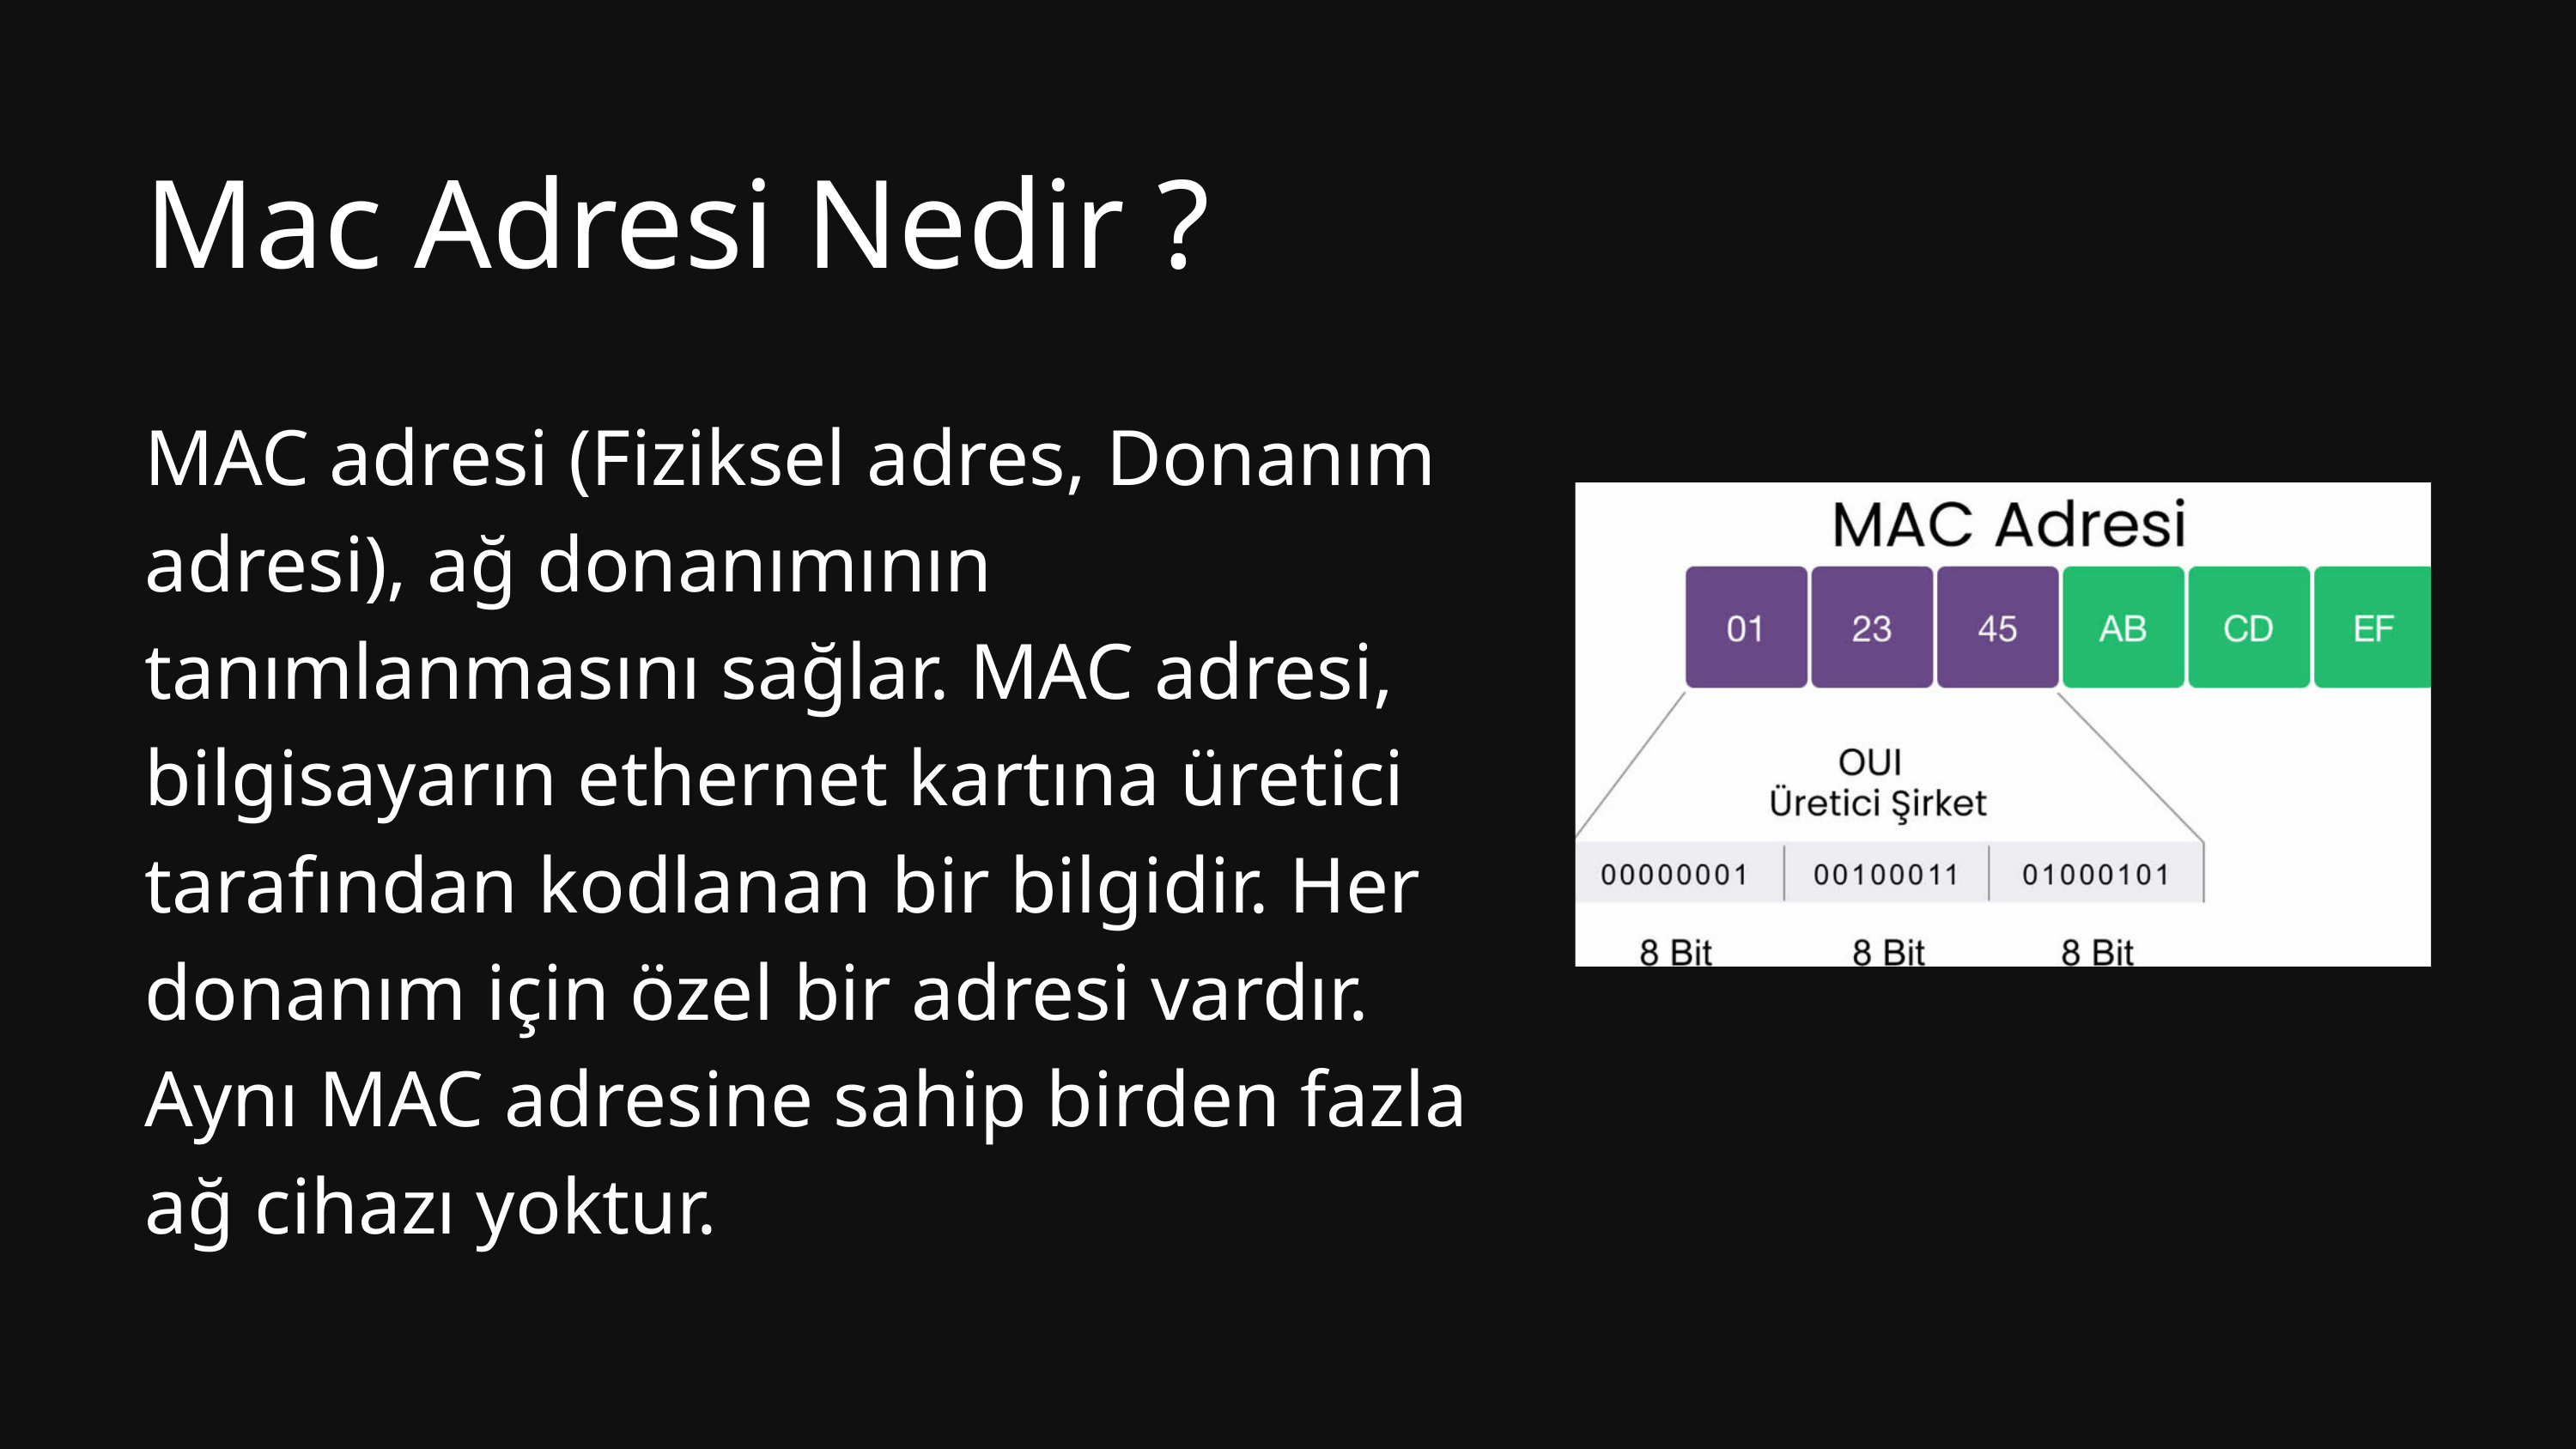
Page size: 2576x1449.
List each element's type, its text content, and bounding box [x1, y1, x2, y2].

text_box Mac Adresi Nedir ? [144, 134, 1716, 294]
text_box MAC adresi (Fiziksel adres, Donanım adresi), ağ donanımının tanımlanmasını sağlar. MAC adresi, bilgisayarın ethernet kartına üretici tarafından kodlanan bir bilgidir. Her donanım için özel bir adresi vardır. Aynı MAC adresine sahip birden fazla ağ cihazı yoktur. [144, 393, 1534, 1249]
picture [1575, 482, 2432, 967]
